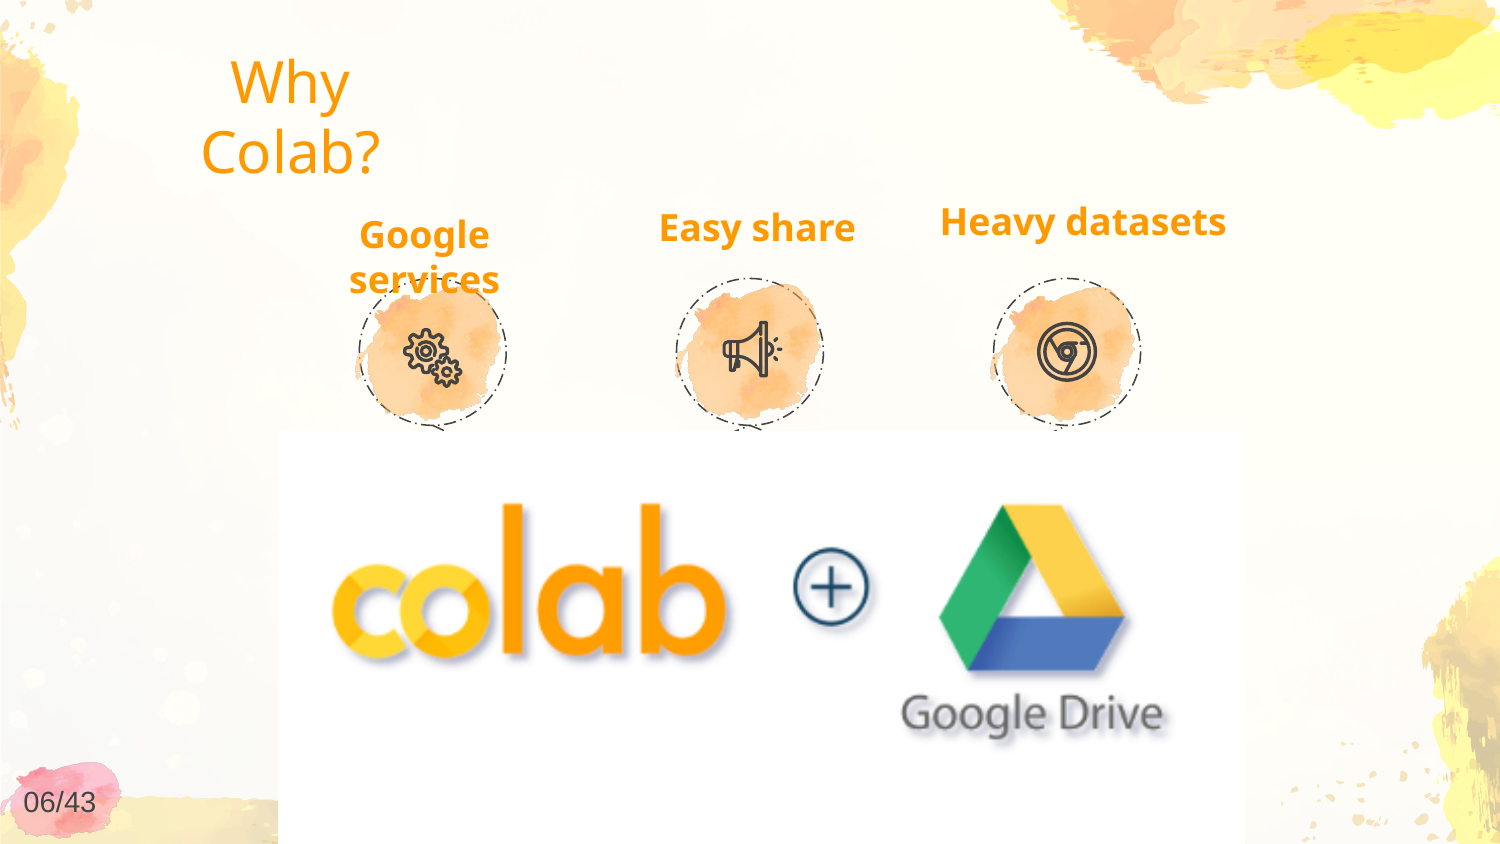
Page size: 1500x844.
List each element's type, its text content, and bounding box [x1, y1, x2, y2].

picture [0, 0, 1500, 844]
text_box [1037, 322, 1097, 382]
text_box Easy share [592, 189, 835, 250]
text_box Heavy datasets [835, 183, 1332, 263]
text_box Google services [278, 196, 571, 259]
text_box Why Colab? [125, 68, 457, 163]
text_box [403, 328, 462, 388]
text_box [723, 321, 783, 377]
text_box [359, 278, 1141, 429]
